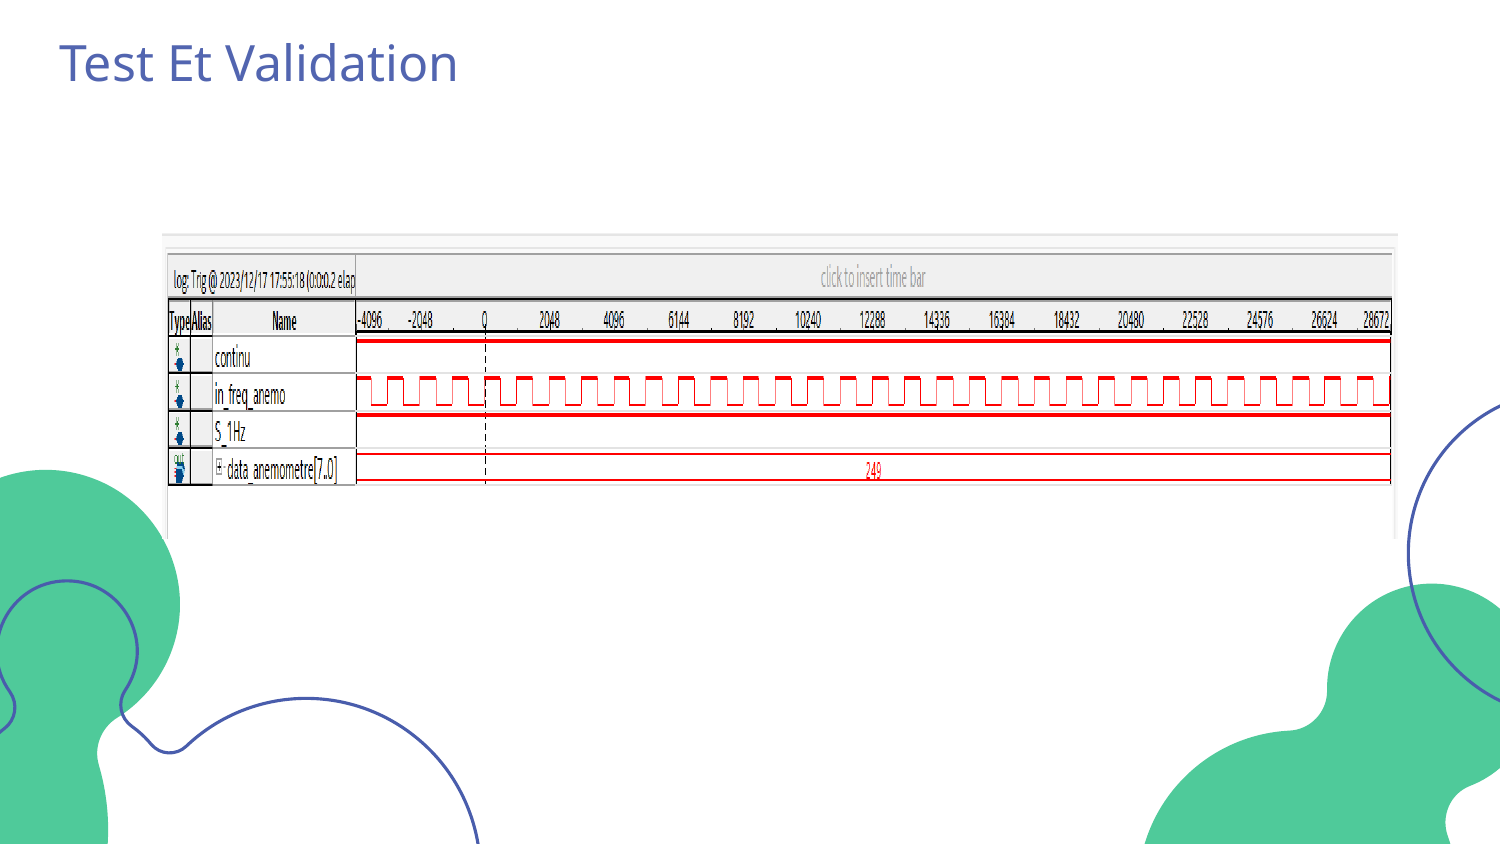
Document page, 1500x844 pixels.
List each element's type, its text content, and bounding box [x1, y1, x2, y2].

text_box Test Et Validation [45, 24, 1500, 99]
picture [161, 233, 1398, 539]
